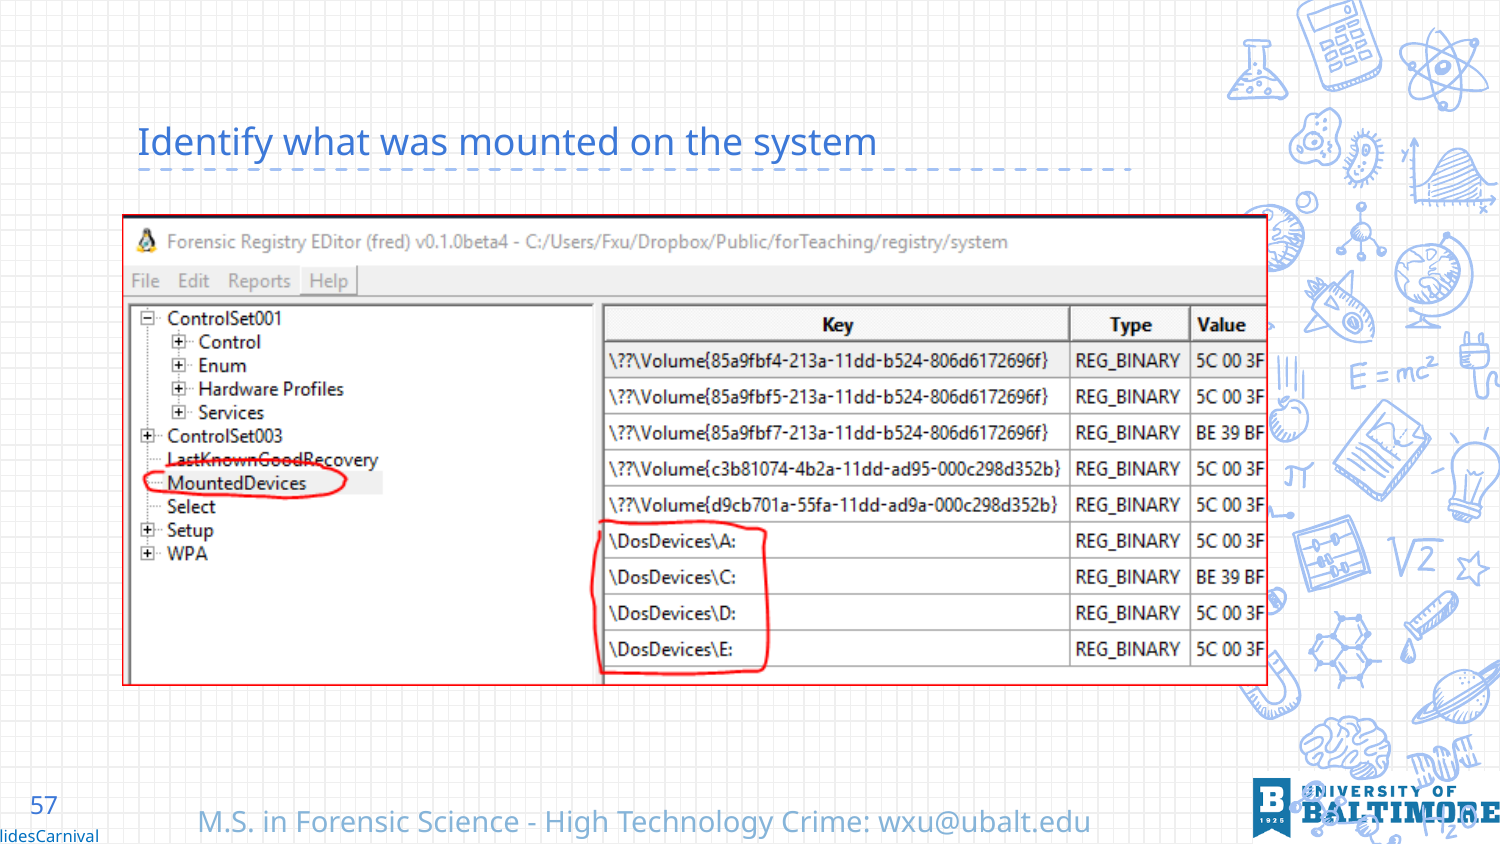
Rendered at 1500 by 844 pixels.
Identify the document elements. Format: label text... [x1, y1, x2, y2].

picture [1327, 813, 1336, 822]
slide_number 57 [14, 774, 105, 840]
title Identify what was mounted on the system [122, 36, 1130, 178]
picture [1253, 771, 1500, 844]
picture [1316, 786, 1321, 797]
picture [1365, 817, 1376, 833]
picture [122, 214, 1269, 686]
